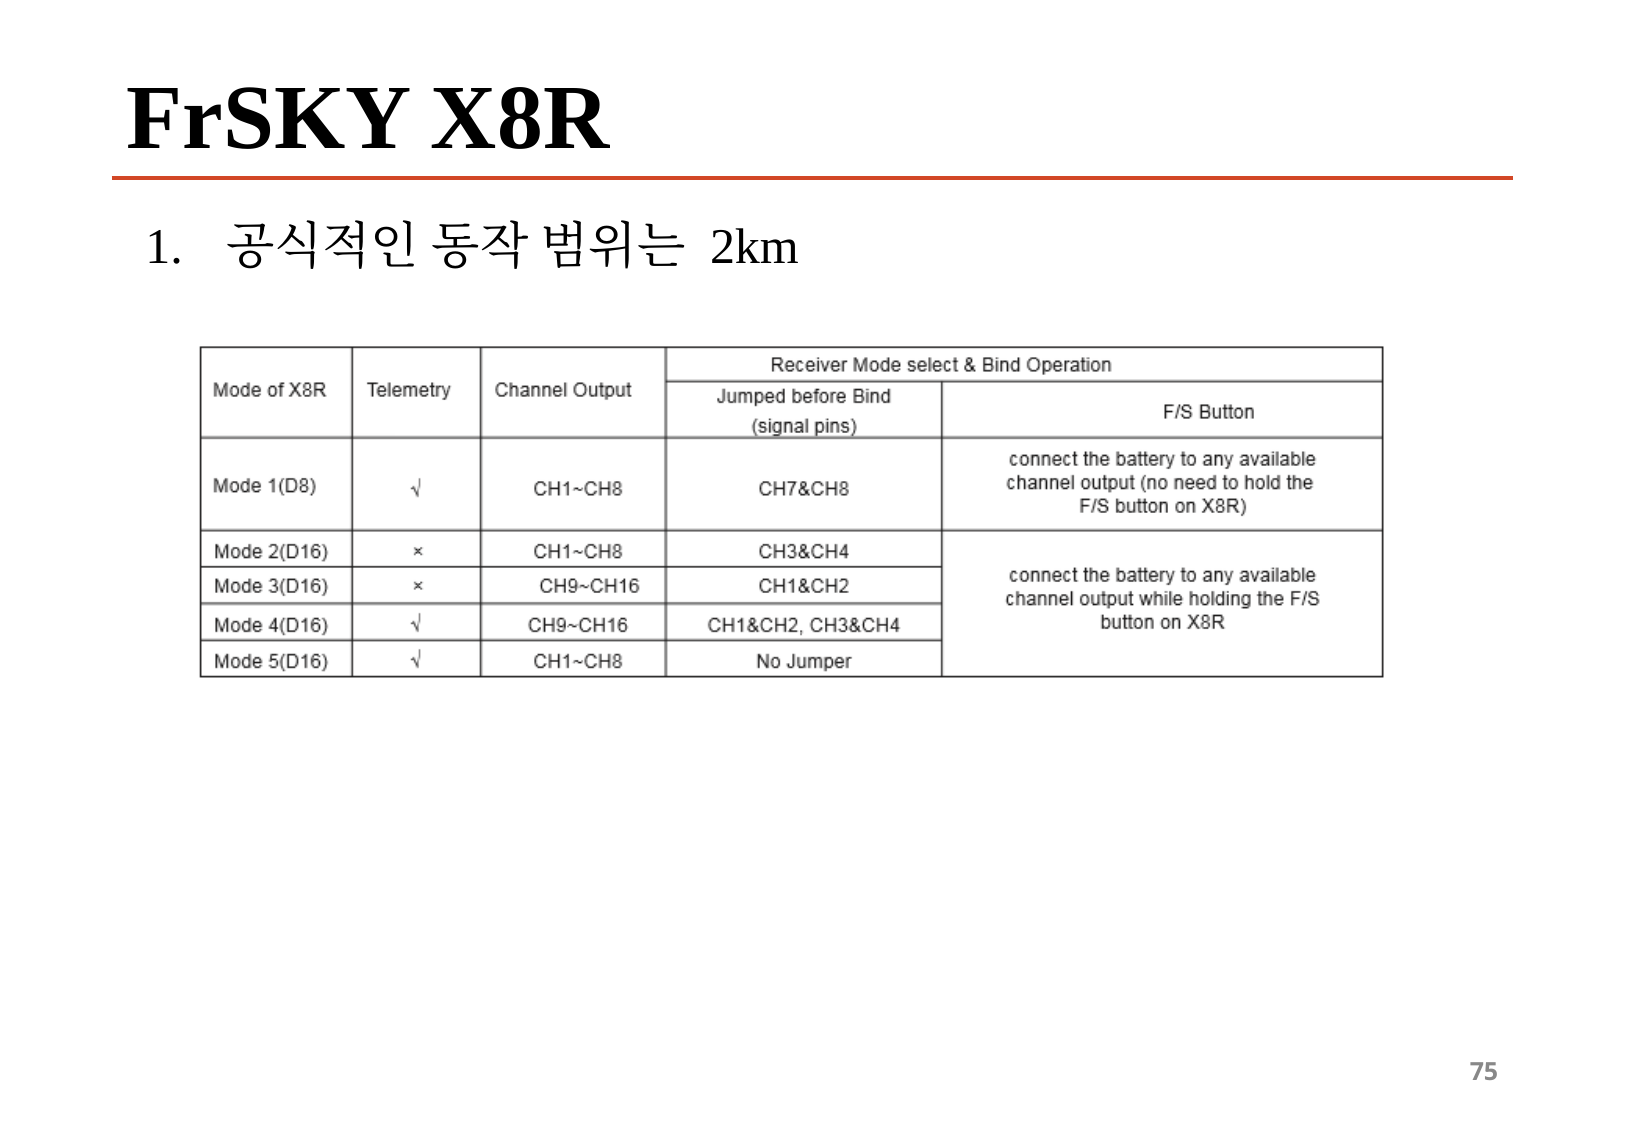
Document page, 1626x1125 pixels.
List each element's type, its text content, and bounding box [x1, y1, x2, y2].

title FrSKY X8R [111, 59, 1514, 179]
slide_number 75 [1433, 1042, 1514, 1103]
picture [197, 342, 1390, 684]
list 공식적인 동작 범위는 2km [111, 205, 1514, 373]
